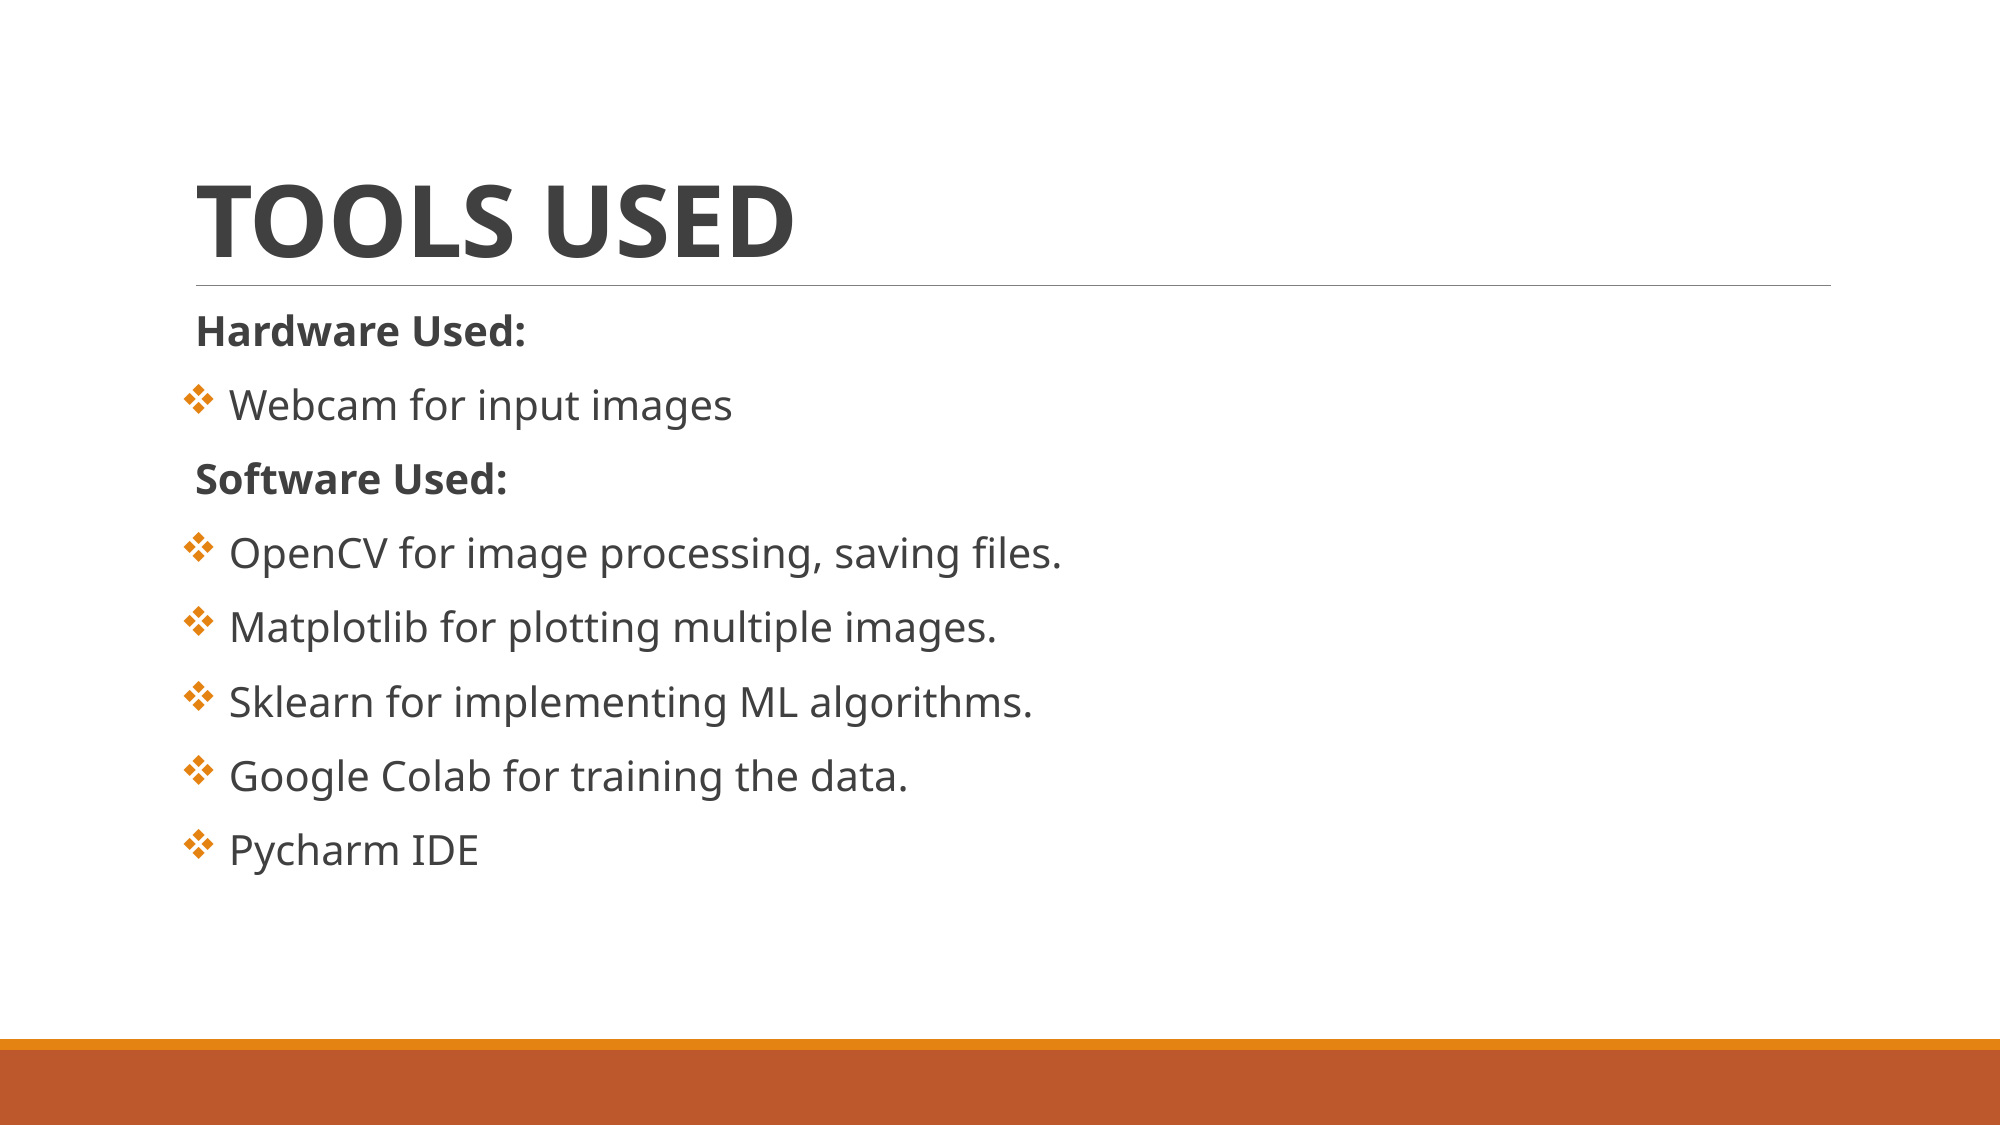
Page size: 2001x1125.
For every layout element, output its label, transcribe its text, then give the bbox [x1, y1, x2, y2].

list Hardware Used: Webcam for input images Software Used: OpenCV for image processing, saving files. Matplotlib for plotting multiple images. Sklearn for implementing ML algorithms. Google Colab for training the data. Pycharm IDE [180, 302, 1830, 963]
title TOOLS USED [180, 47, 1830, 285]
